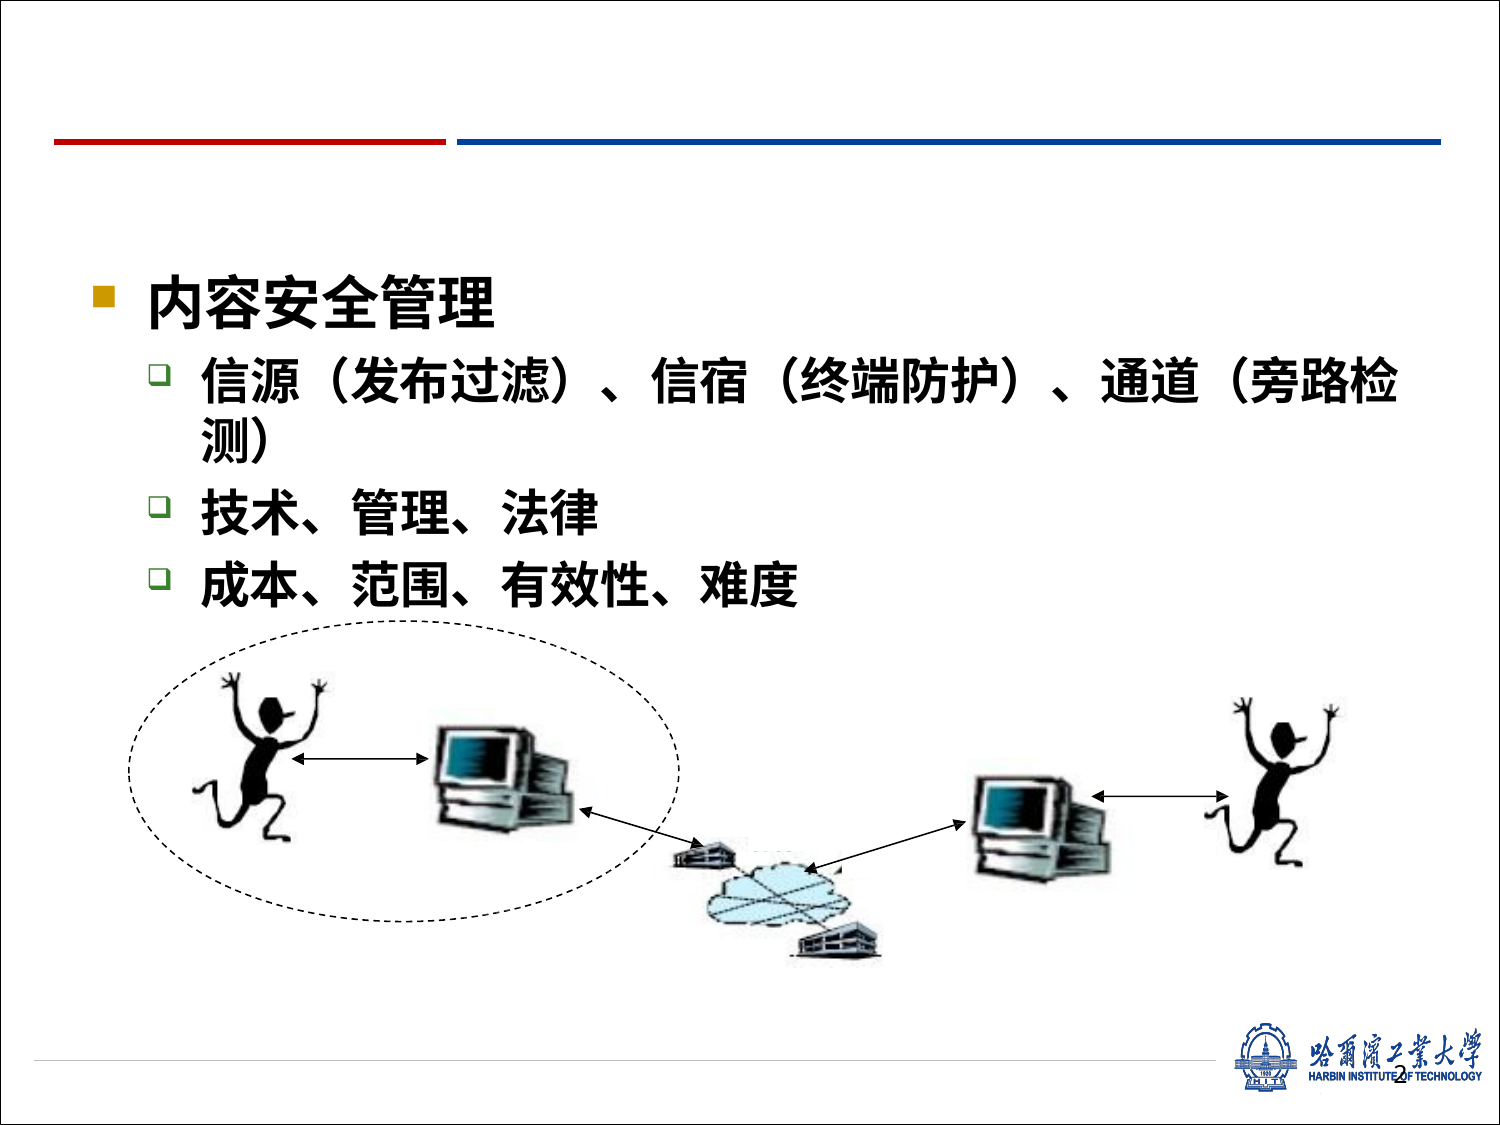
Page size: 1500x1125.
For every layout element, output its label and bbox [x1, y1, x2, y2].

text_box [0, 0, 1500, 1125]
